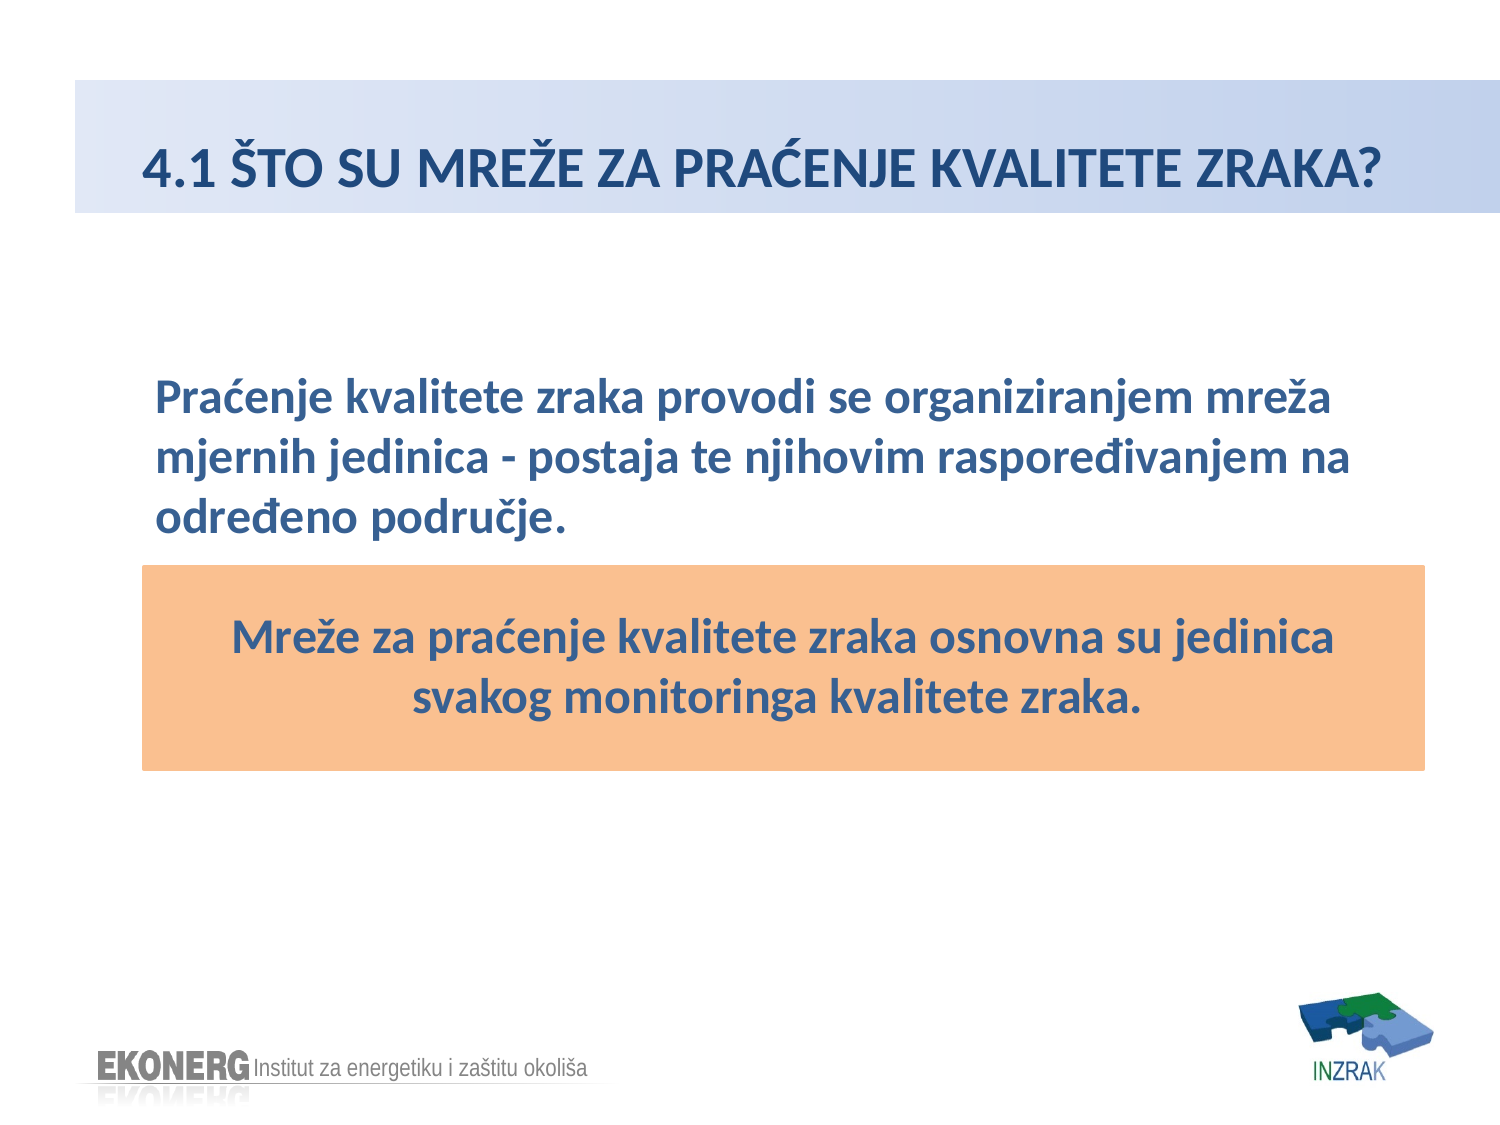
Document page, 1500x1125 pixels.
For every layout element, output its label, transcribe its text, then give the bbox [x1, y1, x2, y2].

text_box Praćenje kvalitete zraka provodi se organiziranjem mreža mjernih jedinica - postaja te njihovim raspoređivanjem na određeno područje. Mreže za praćenje kvalitete zraka osnovna su jedinica svakog monitoringa kvalitete zraka. [140, 356, 1427, 791]
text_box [61, 1038, 636, 1112]
picture [1298, 992, 1434, 1088]
title 4.1 ŠTO SU MREŽE ZA PRAĆENJE KVALITETE ZRAKA? [75, 80, 1500, 213]
